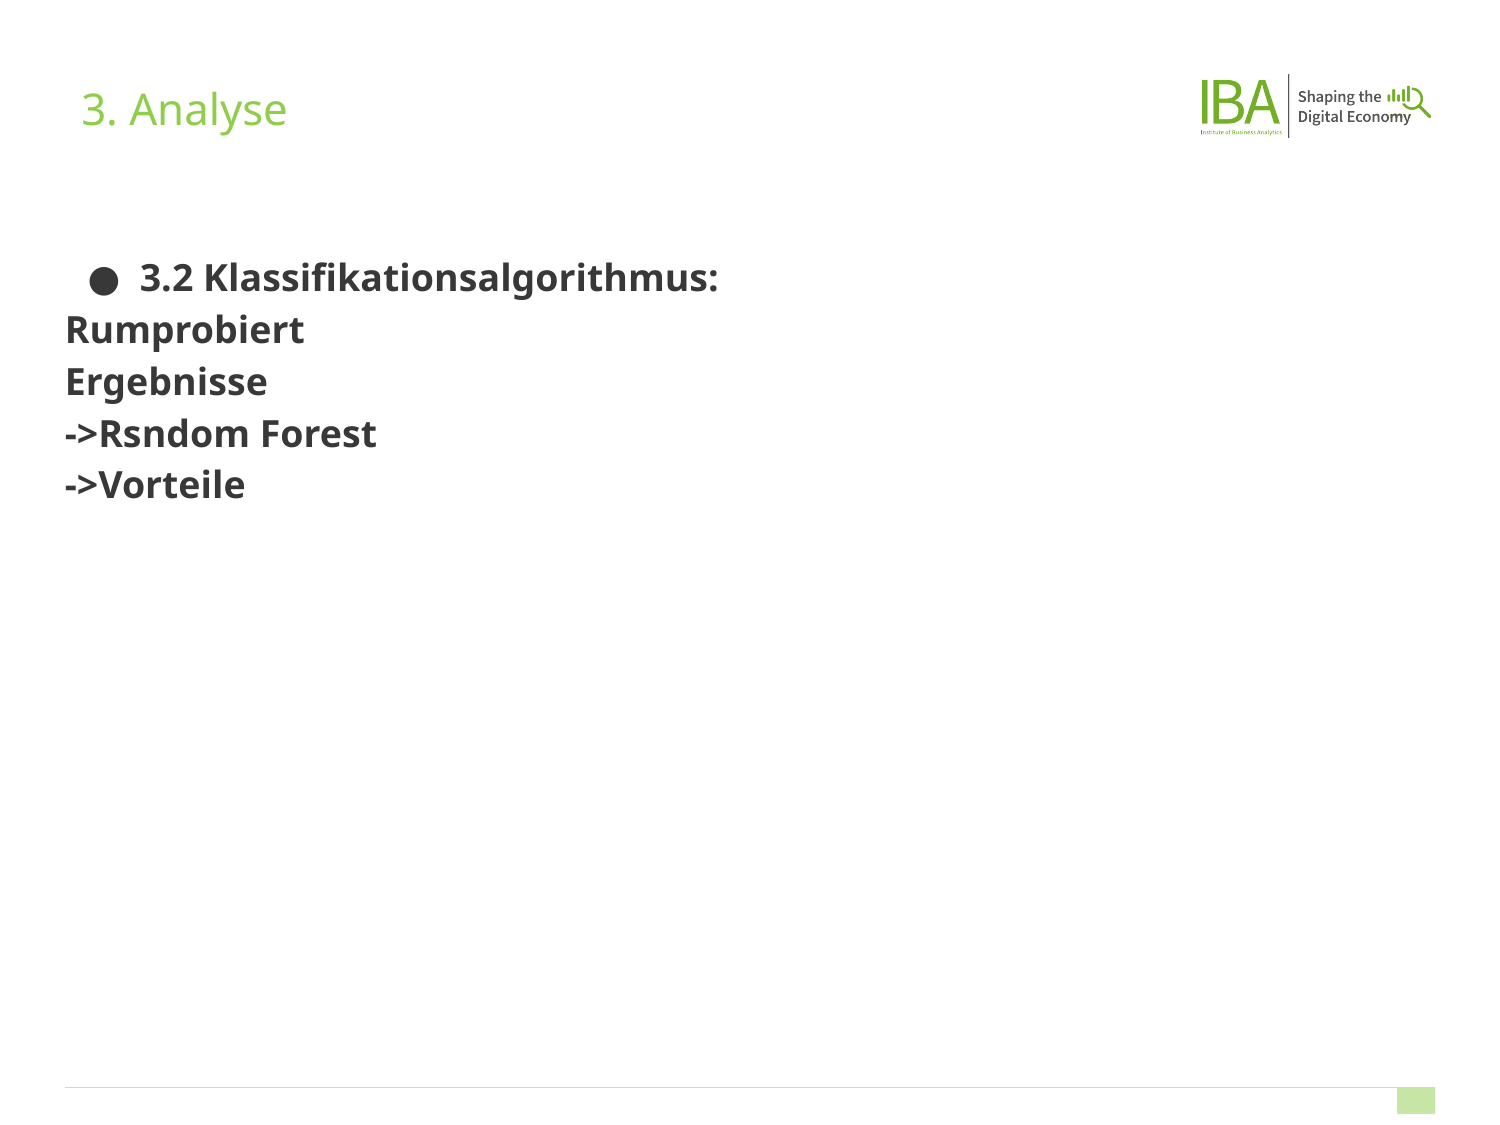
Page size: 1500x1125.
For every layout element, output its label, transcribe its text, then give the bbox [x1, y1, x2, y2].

picture [1193, 69, 1439, 143]
list 3.2 Klassifikationsalgorithmus: Rumprobiert Ergebnisse ->Rsndom Forest ->Vorteile [64, 247, 739, 1051]
title 3. Analyse [66, 66, 1163, 200]
